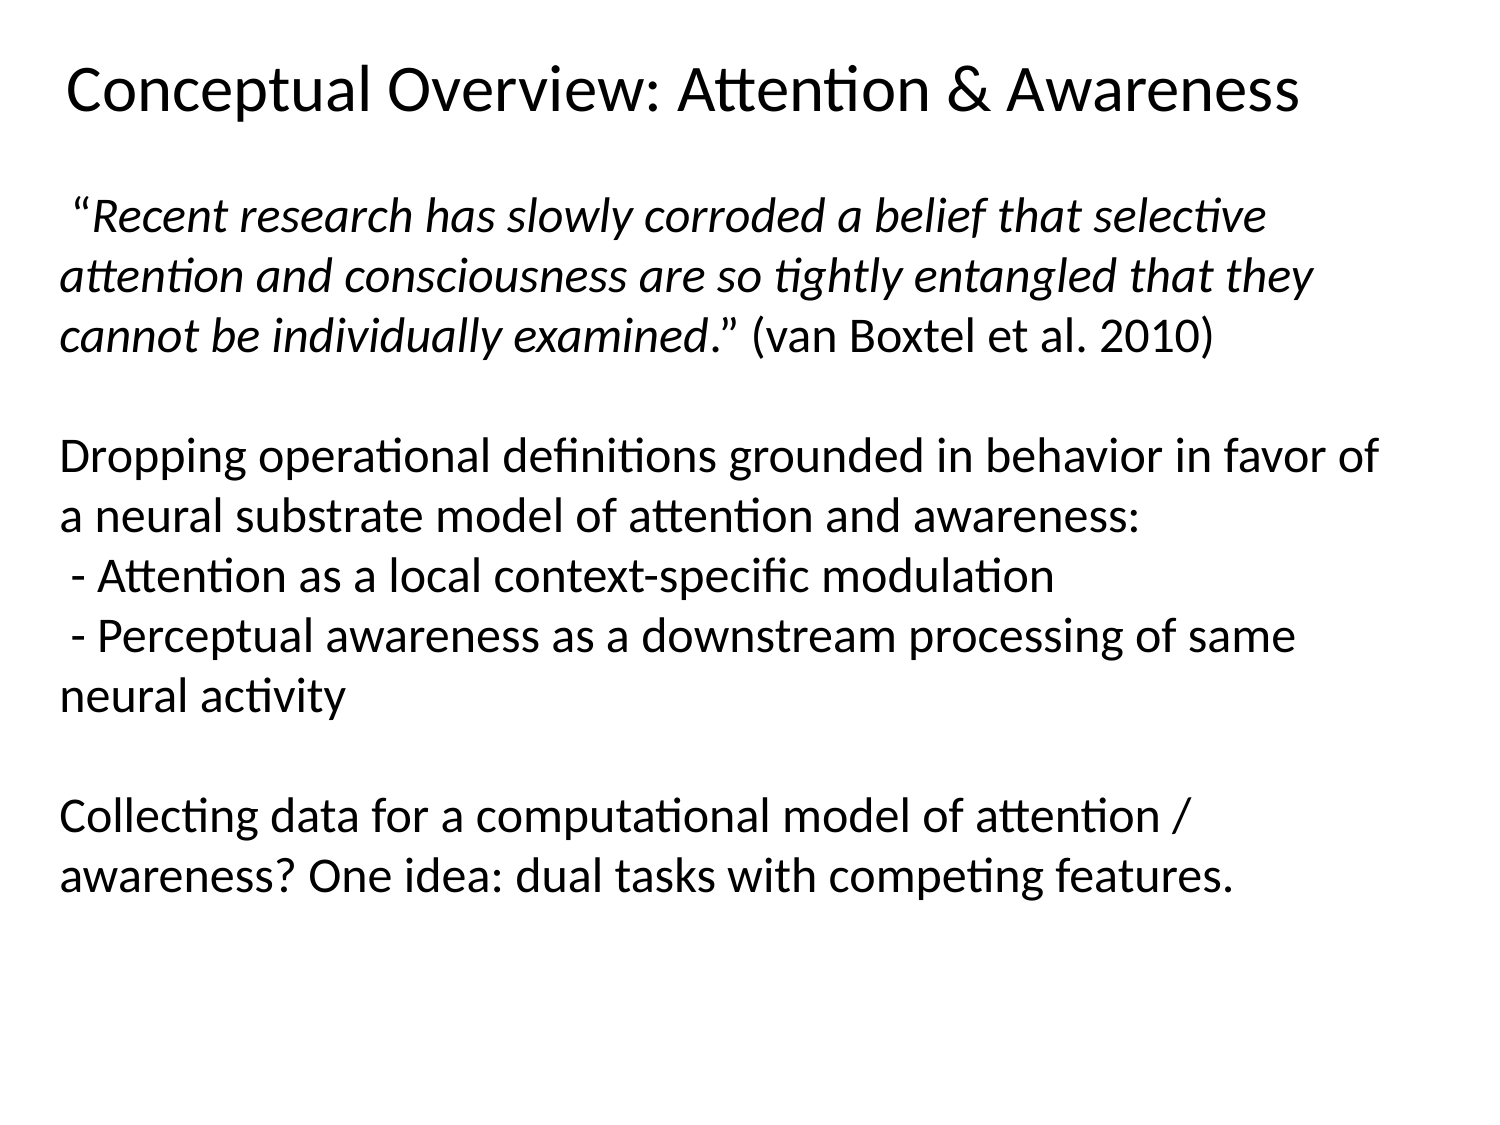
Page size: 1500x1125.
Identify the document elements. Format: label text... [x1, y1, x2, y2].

text_box “Recent research has slowly corroded a belief that selective attention and consciousness are so tightly entangled that they cannot be individually examined.” (van Boxtel et al. 2010) Dropping operational definitions grounded in behavior in favor of a neural substrate model of attention and awareness: - Attention as a local context-specific modulation - Perceptual awareness as a downstream processing of same neural activity Collecting data for a computational model of attention / awareness? One idea: dual tasks with competing features. [44, 174, 1413, 910]
text_box Conceptual Overview: Attention & Awareness [51, 37, 1316, 133]
